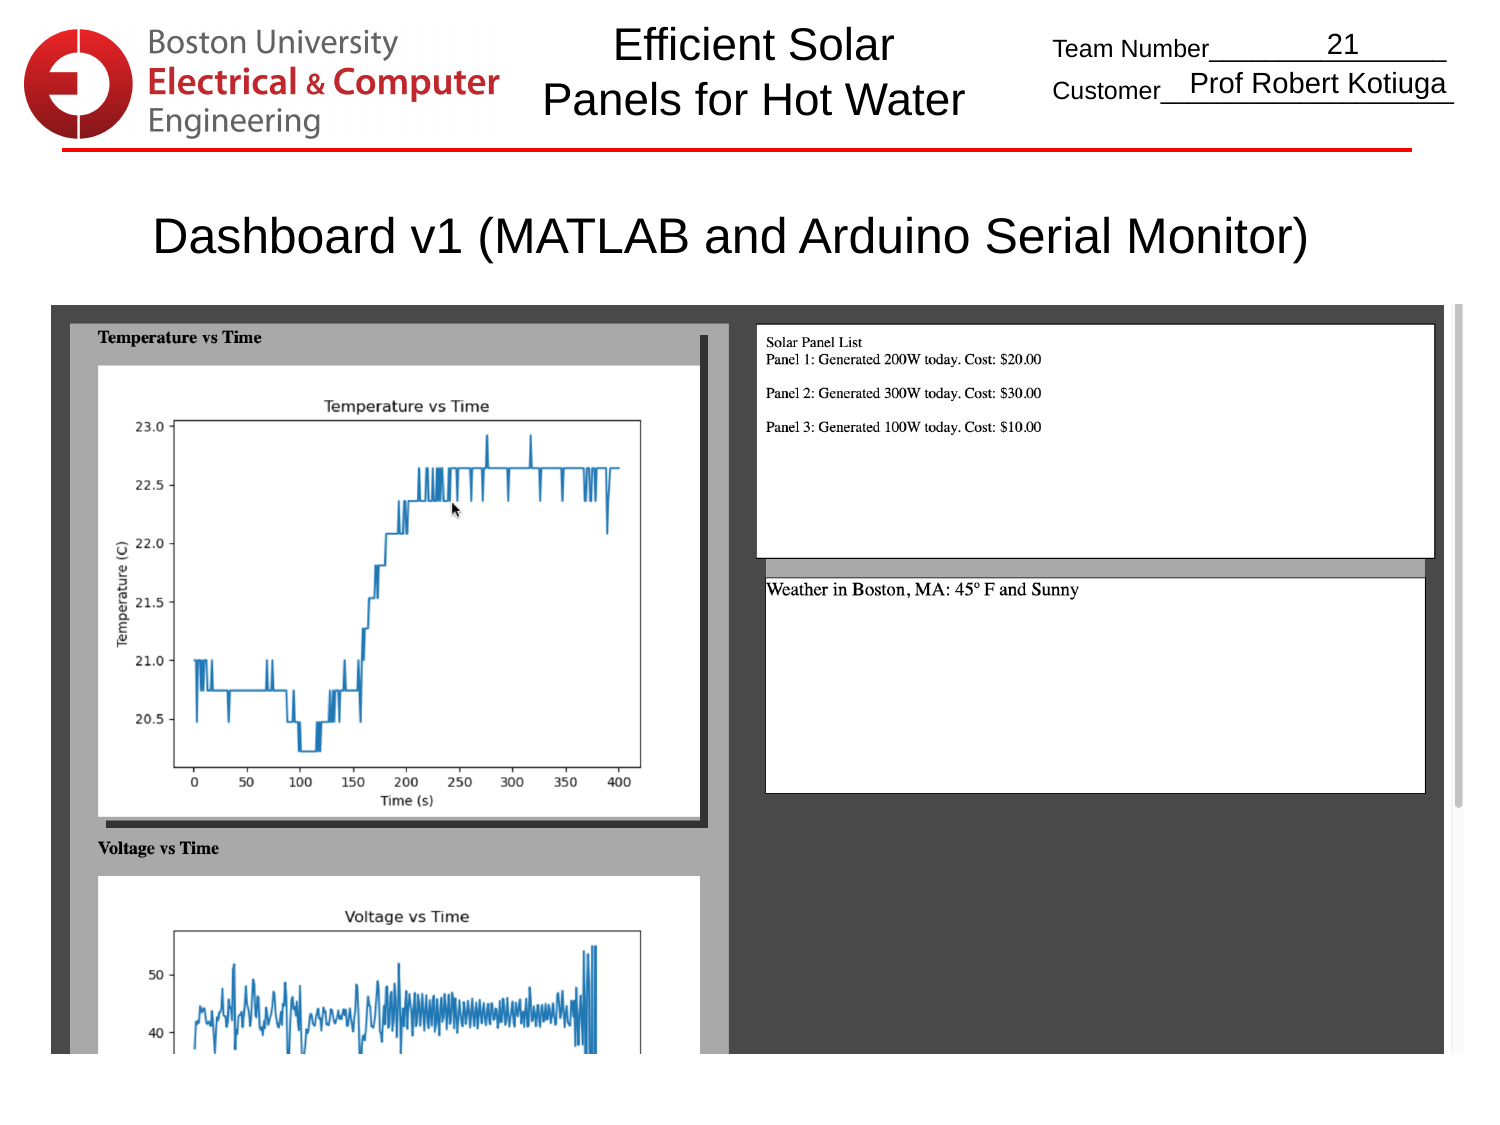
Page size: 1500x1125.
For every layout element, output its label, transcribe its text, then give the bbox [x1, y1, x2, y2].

text_box Prof Robert Kotiuga [1174, 49, 1500, 150]
text_box Efficient Solar Panels for Hot Water [523, 0, 984, 140]
list Dashboard v1 (MATLAB and Arduino Serial Monitor) [137, 195, 1363, 297]
picture [43, 304, 1465, 1055]
picture [24, 24, 500, 140]
text_box 21 [1311, 10, 1446, 76]
